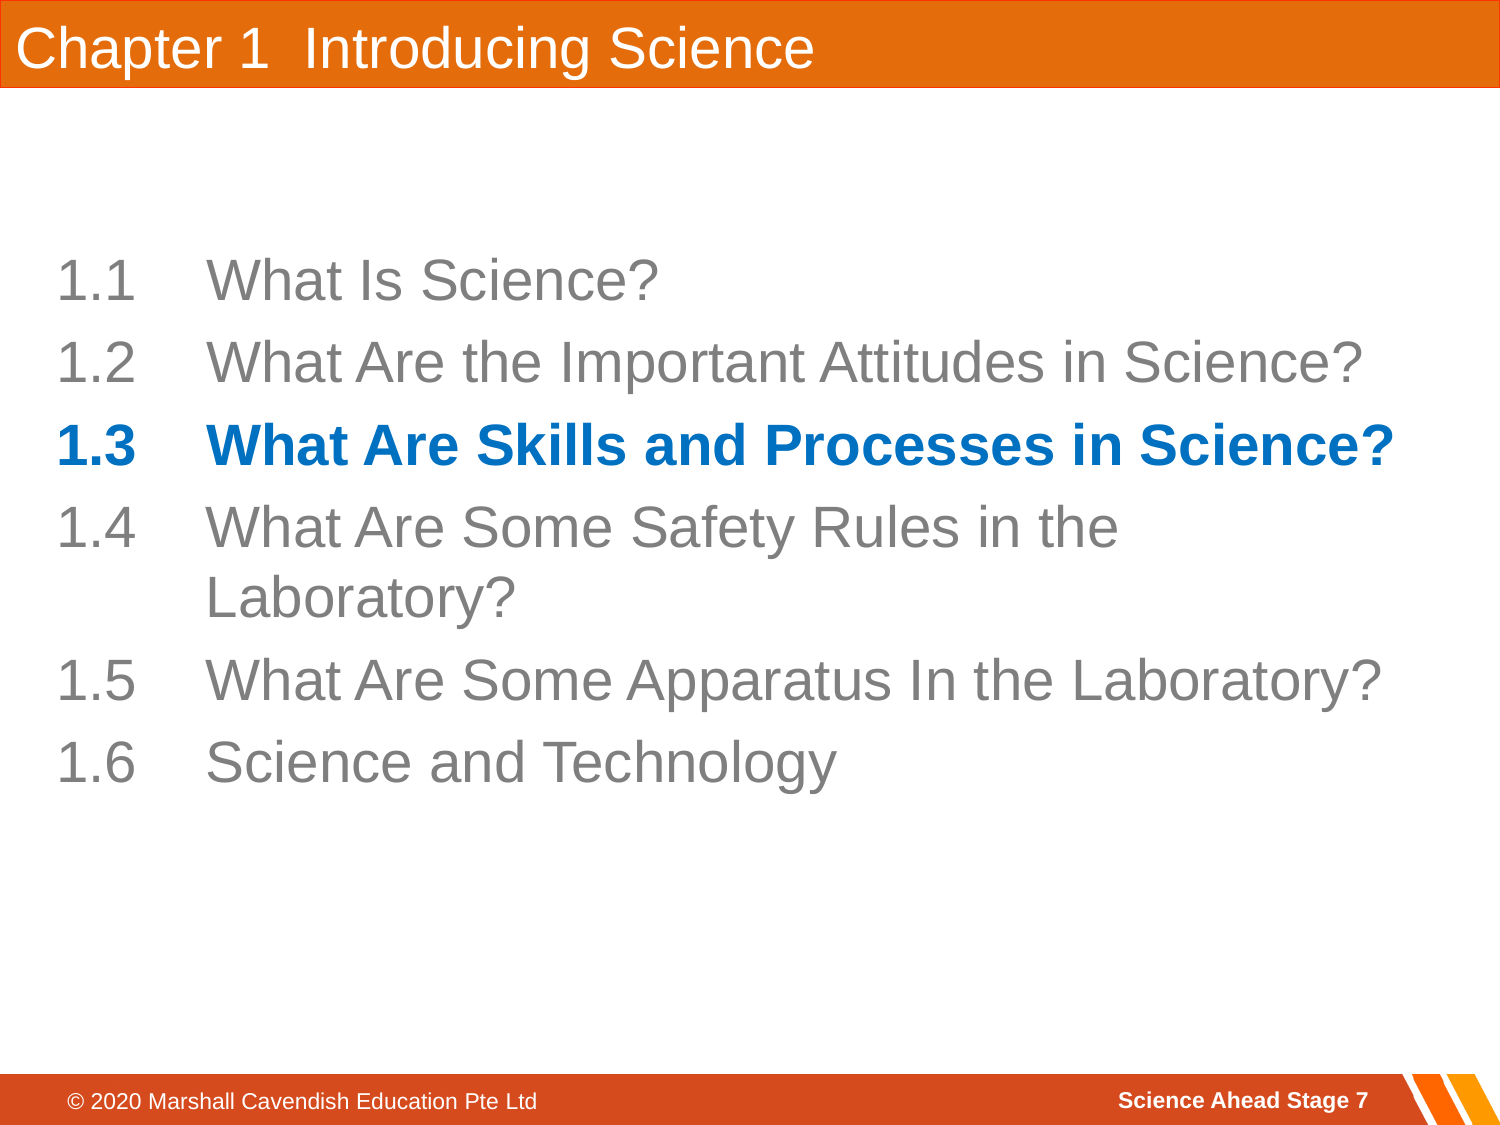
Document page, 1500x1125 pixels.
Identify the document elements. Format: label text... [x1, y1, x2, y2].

list 1.1 What Is Science? 1.2 What Are the Important Attitudes in Science? 1.3 What Are Skills and Processes in Science? 1.4 What Are Some Safety Rules in the Laboratory? 1.5 What Are Some Apparatus In the Laboratory? 1.6 Science and Technology [41, 234, 1425, 977]
picture [0, 1074, 1500, 1125]
footer Science Ahead Stage 7 [937, 1075, 1384, 1124]
text_box Chapter 1 Introducing Science [0, 0, 1500, 91]
